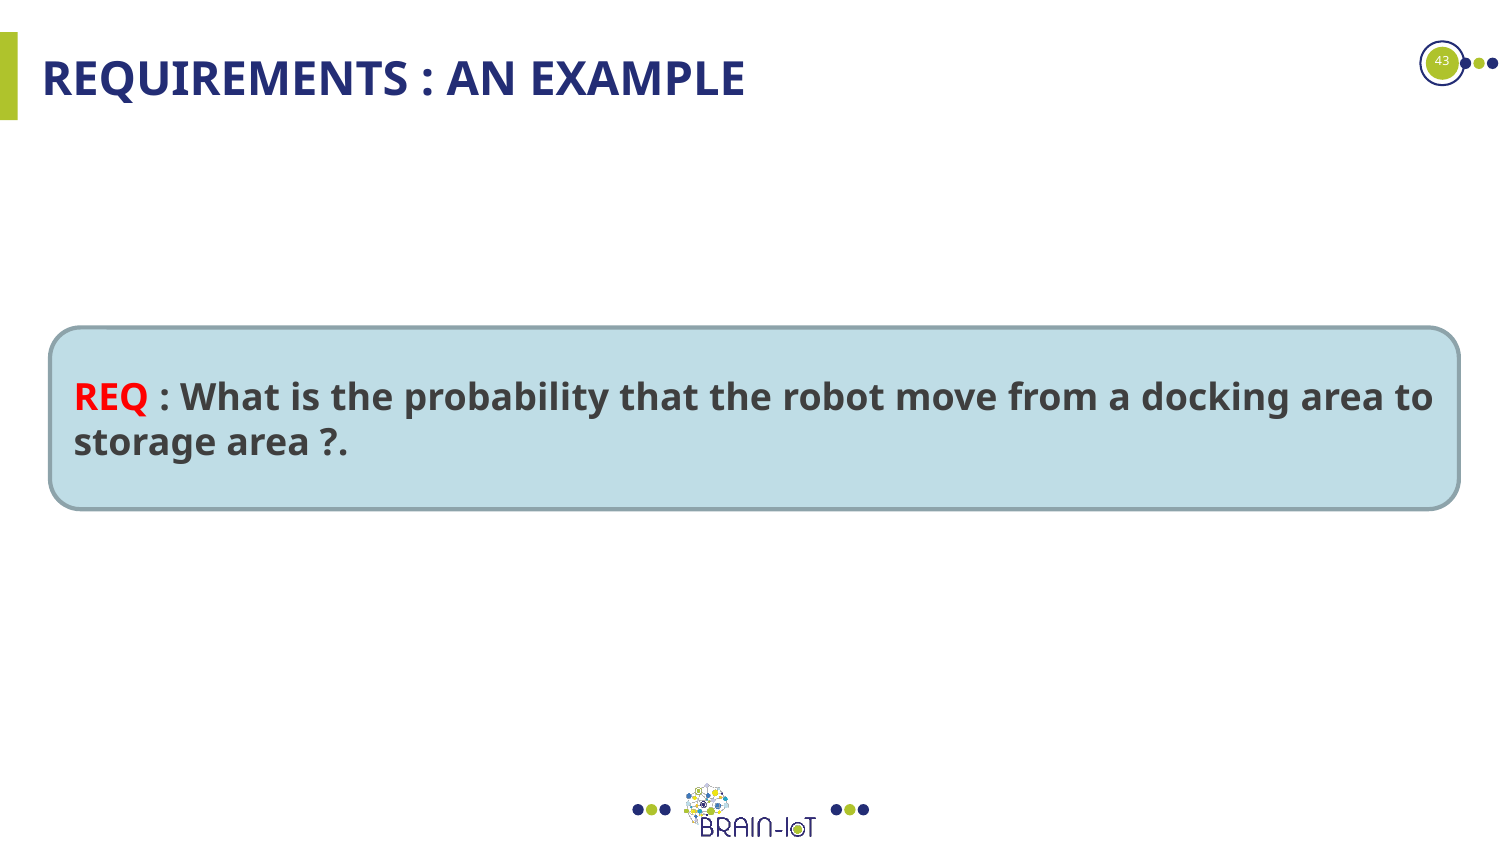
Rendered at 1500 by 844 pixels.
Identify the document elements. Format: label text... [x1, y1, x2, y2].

picture [684, 783, 816, 837]
text_box REQ : What is the probability that the robot move from a docking area to storage area ?. [47, 325, 1461, 512]
title Requirements : An example [41, 47, 1421, 105]
slide_number 43 [1420, 45, 1465, 77]
